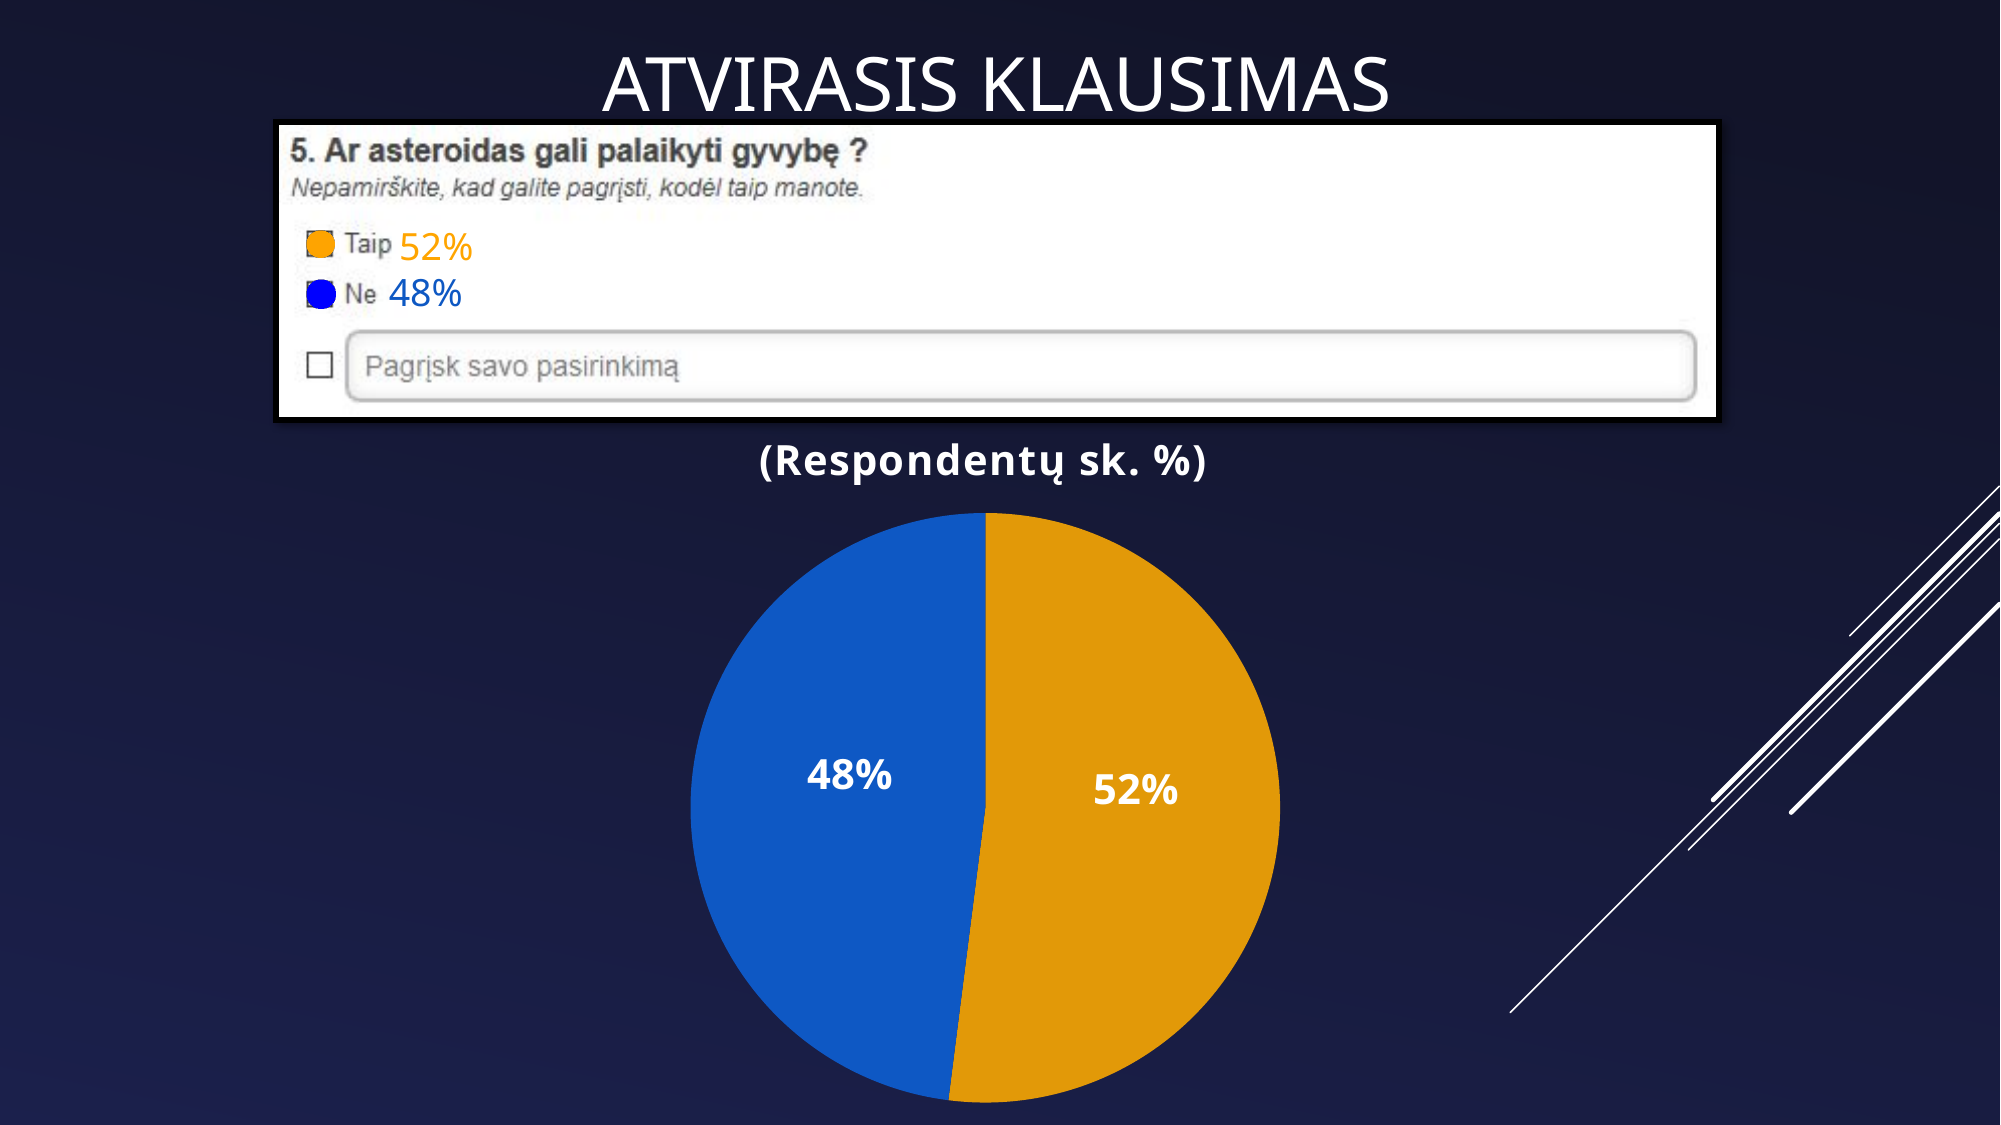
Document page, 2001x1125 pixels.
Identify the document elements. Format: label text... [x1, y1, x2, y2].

text_box Atvirasis klausimas [297, 0, 1698, 117]
chart [284, 392, 1687, 1118]
picture [278, 124, 1717, 417]
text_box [305, 215, 1228, 860]
